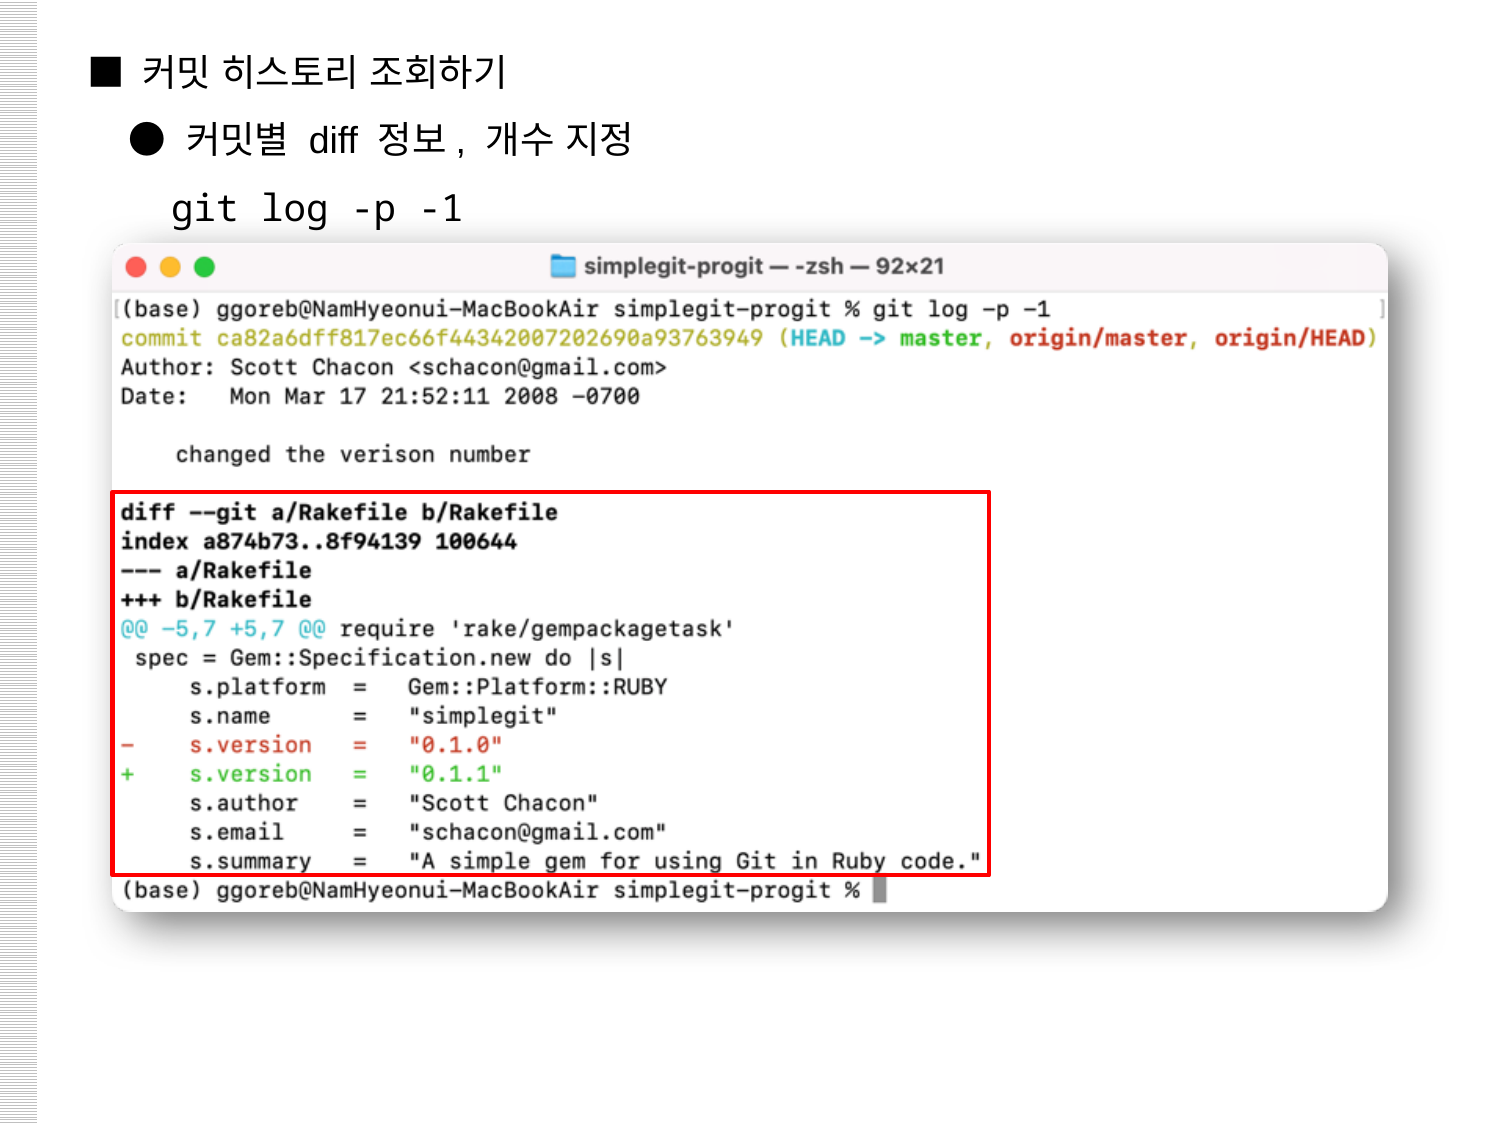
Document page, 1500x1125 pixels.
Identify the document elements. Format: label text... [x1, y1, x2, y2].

picture [112, 243, 1388, 913]
text_box ■ 커밋 히스토리 조회하기 ● 커밋별 diff 정보, 개수 지정 git log -p -1 [72, 19, 650, 237]
